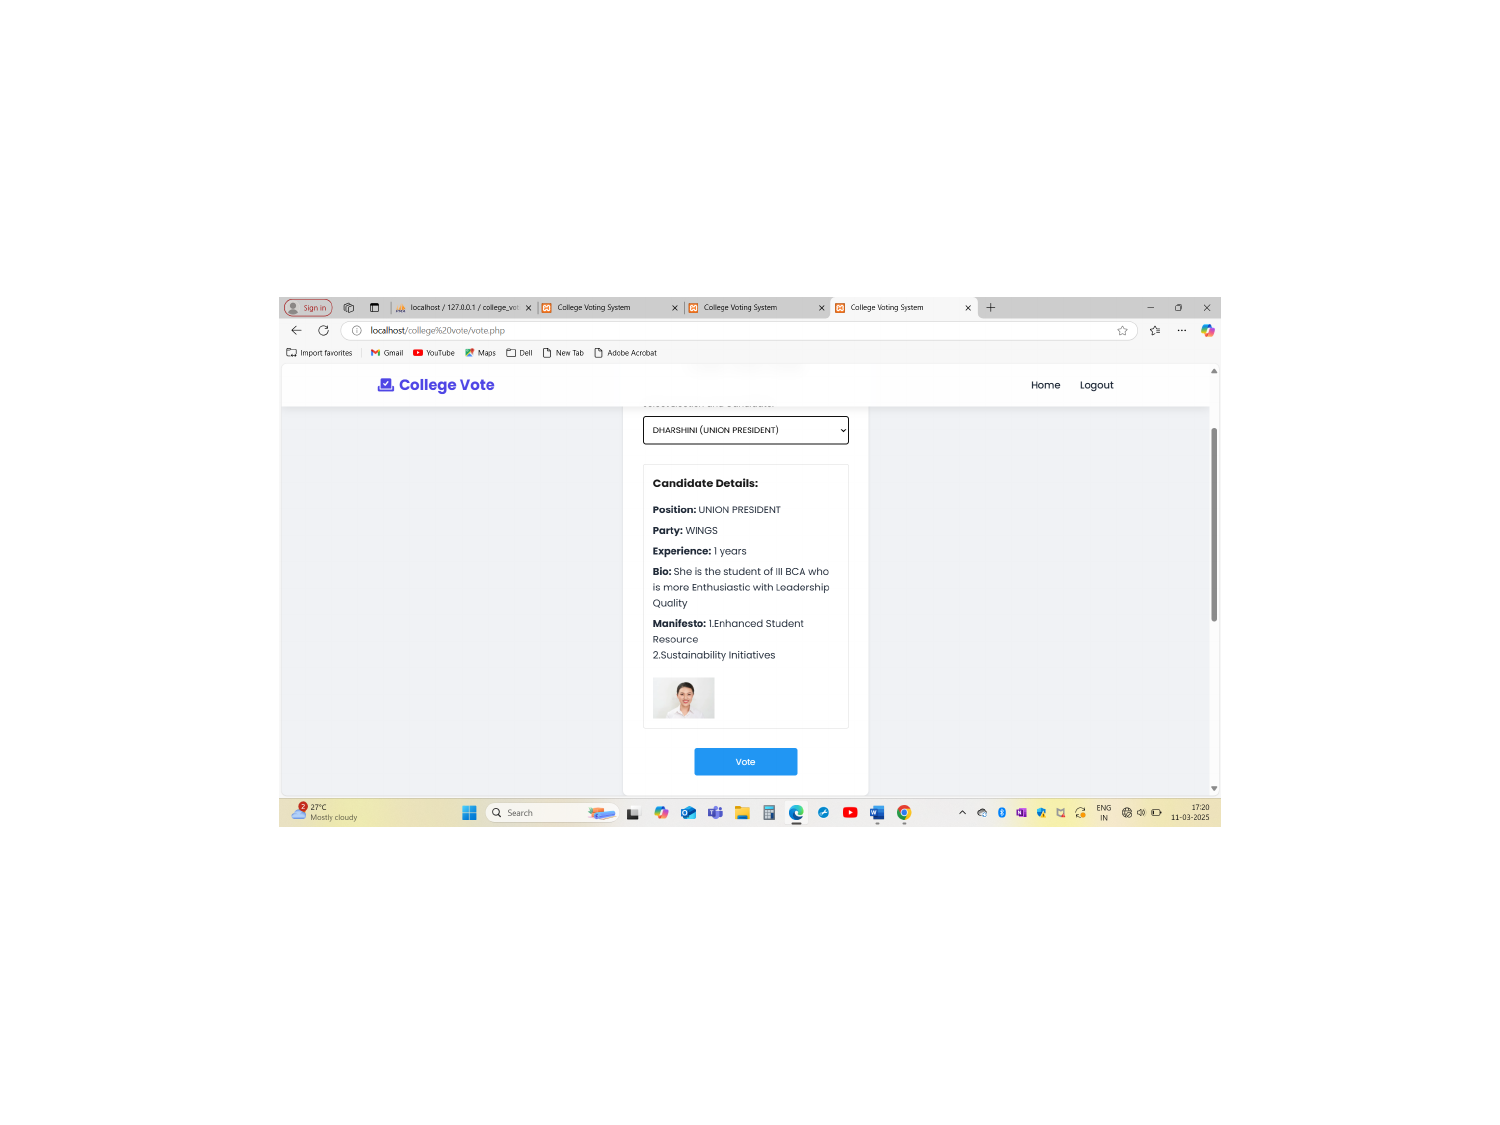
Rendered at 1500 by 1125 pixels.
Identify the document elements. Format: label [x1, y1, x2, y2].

picture [279, 297, 1221, 828]
